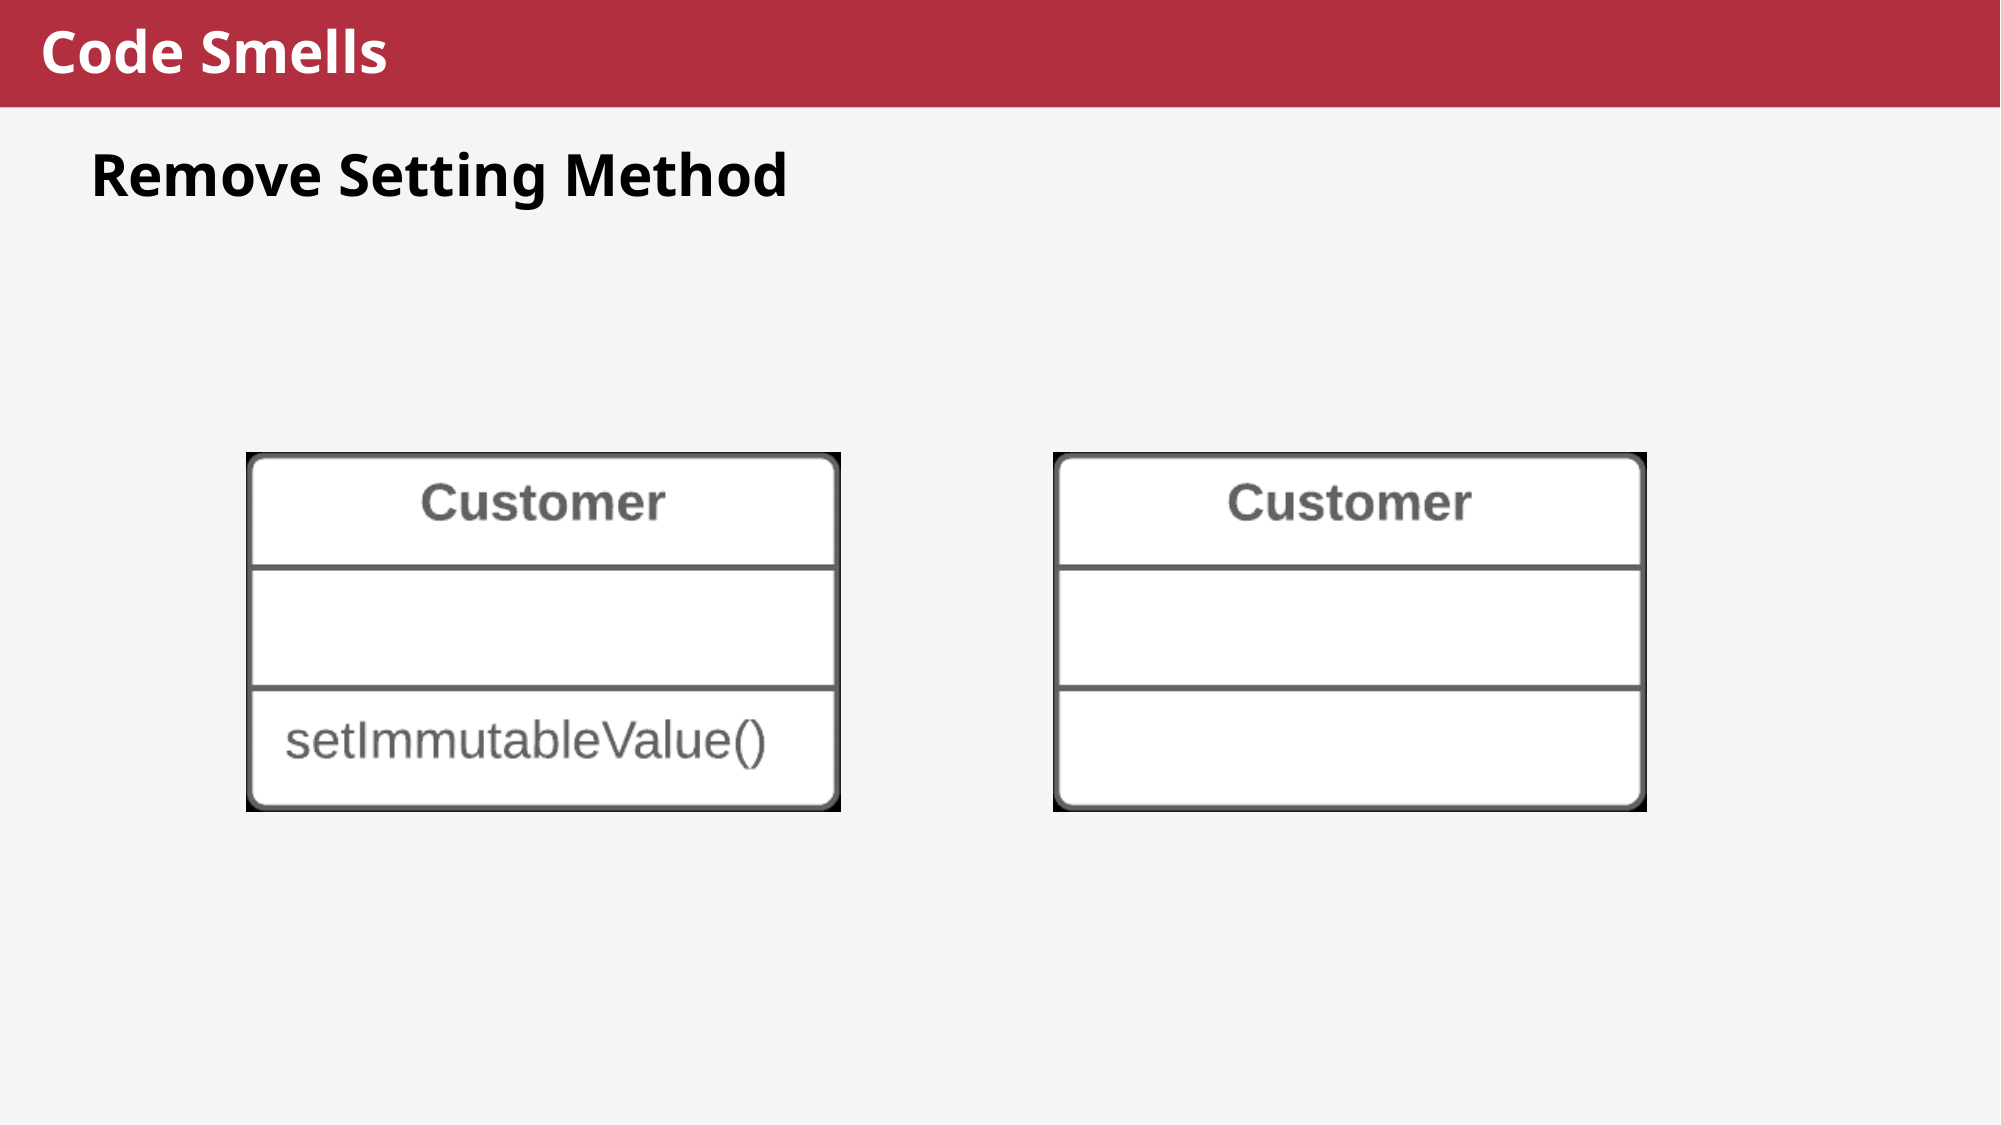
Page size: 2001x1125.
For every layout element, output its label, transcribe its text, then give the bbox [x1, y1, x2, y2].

picture [246, 452, 841, 812]
title Code Smells [40, 0, 1350, 95]
list Remove Setting Method [78, 130, 1830, 386]
picture [1053, 452, 1647, 812]
